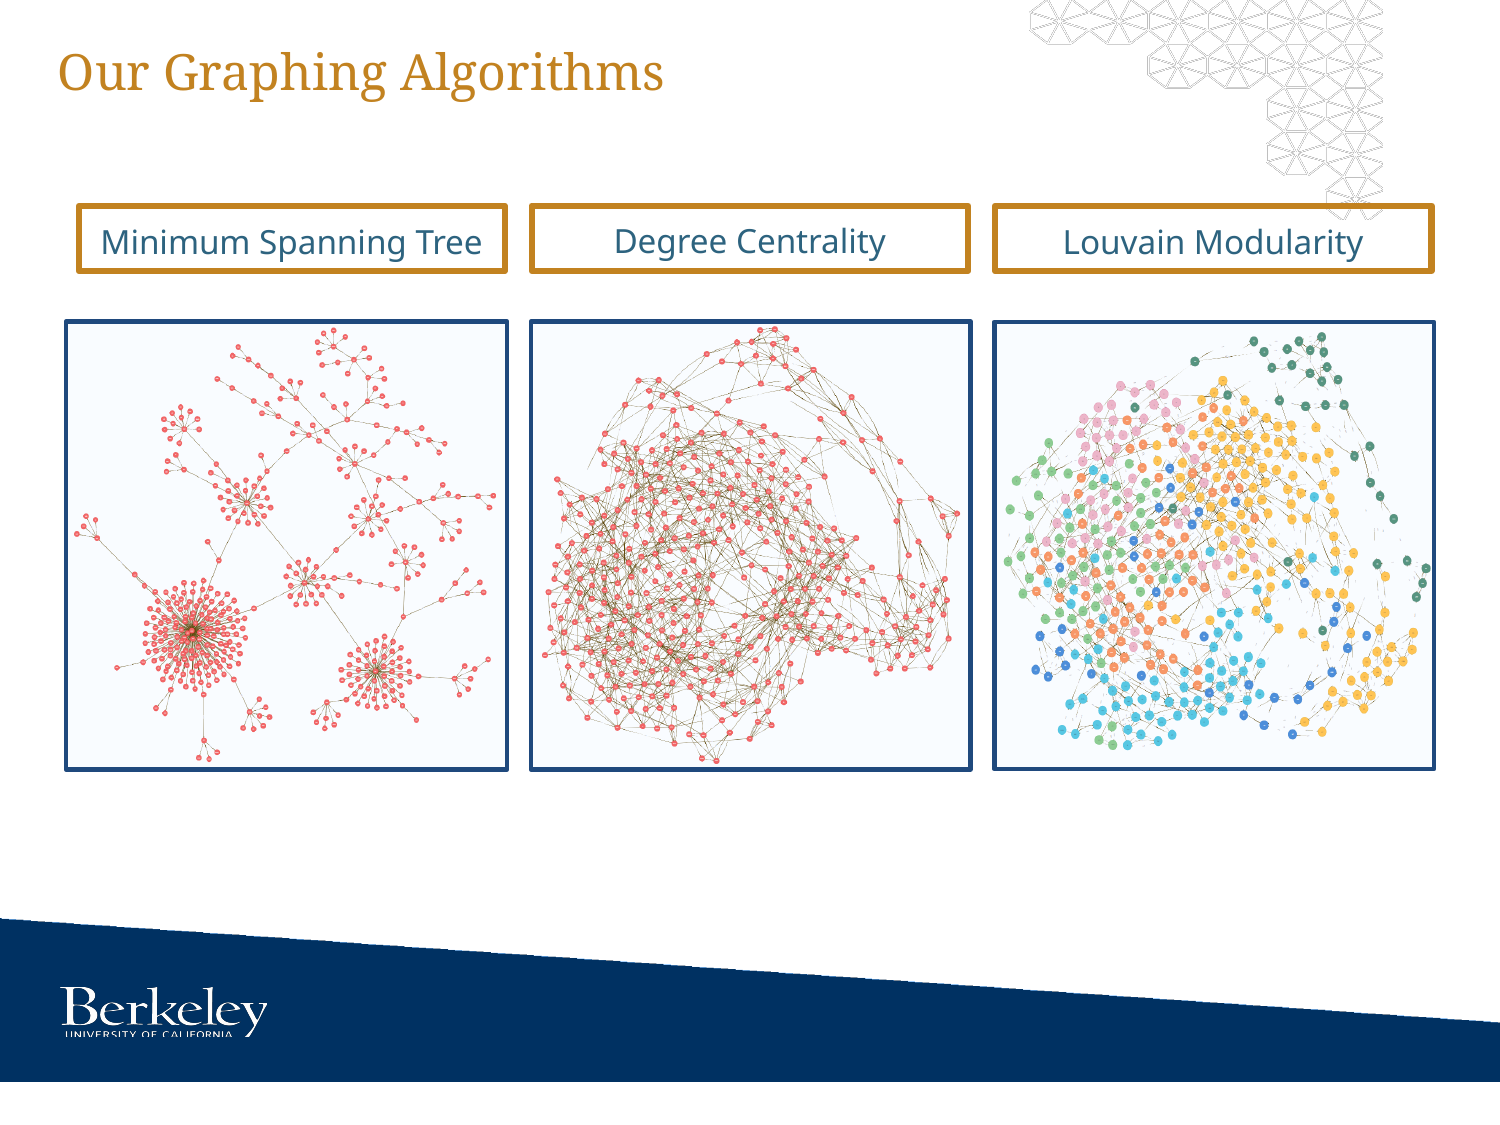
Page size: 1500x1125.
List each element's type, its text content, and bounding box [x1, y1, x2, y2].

picture [1029, 0, 1383, 21]
picture [533, 323, 969, 768]
picture [0, 918, 1500, 1082]
picture [996, 323, 1432, 767]
text_box Louvain Modularity [995, 205, 1432, 272]
text_box Degree Centrality [531, 205, 969, 271]
picture [1029, 121, 1383, 205]
text_box Minimum Spanning Tree [79, 205, 505, 272]
picture [68, 323, 506, 768]
title Our Graphing Algorithms [42, 21, 1413, 121]
